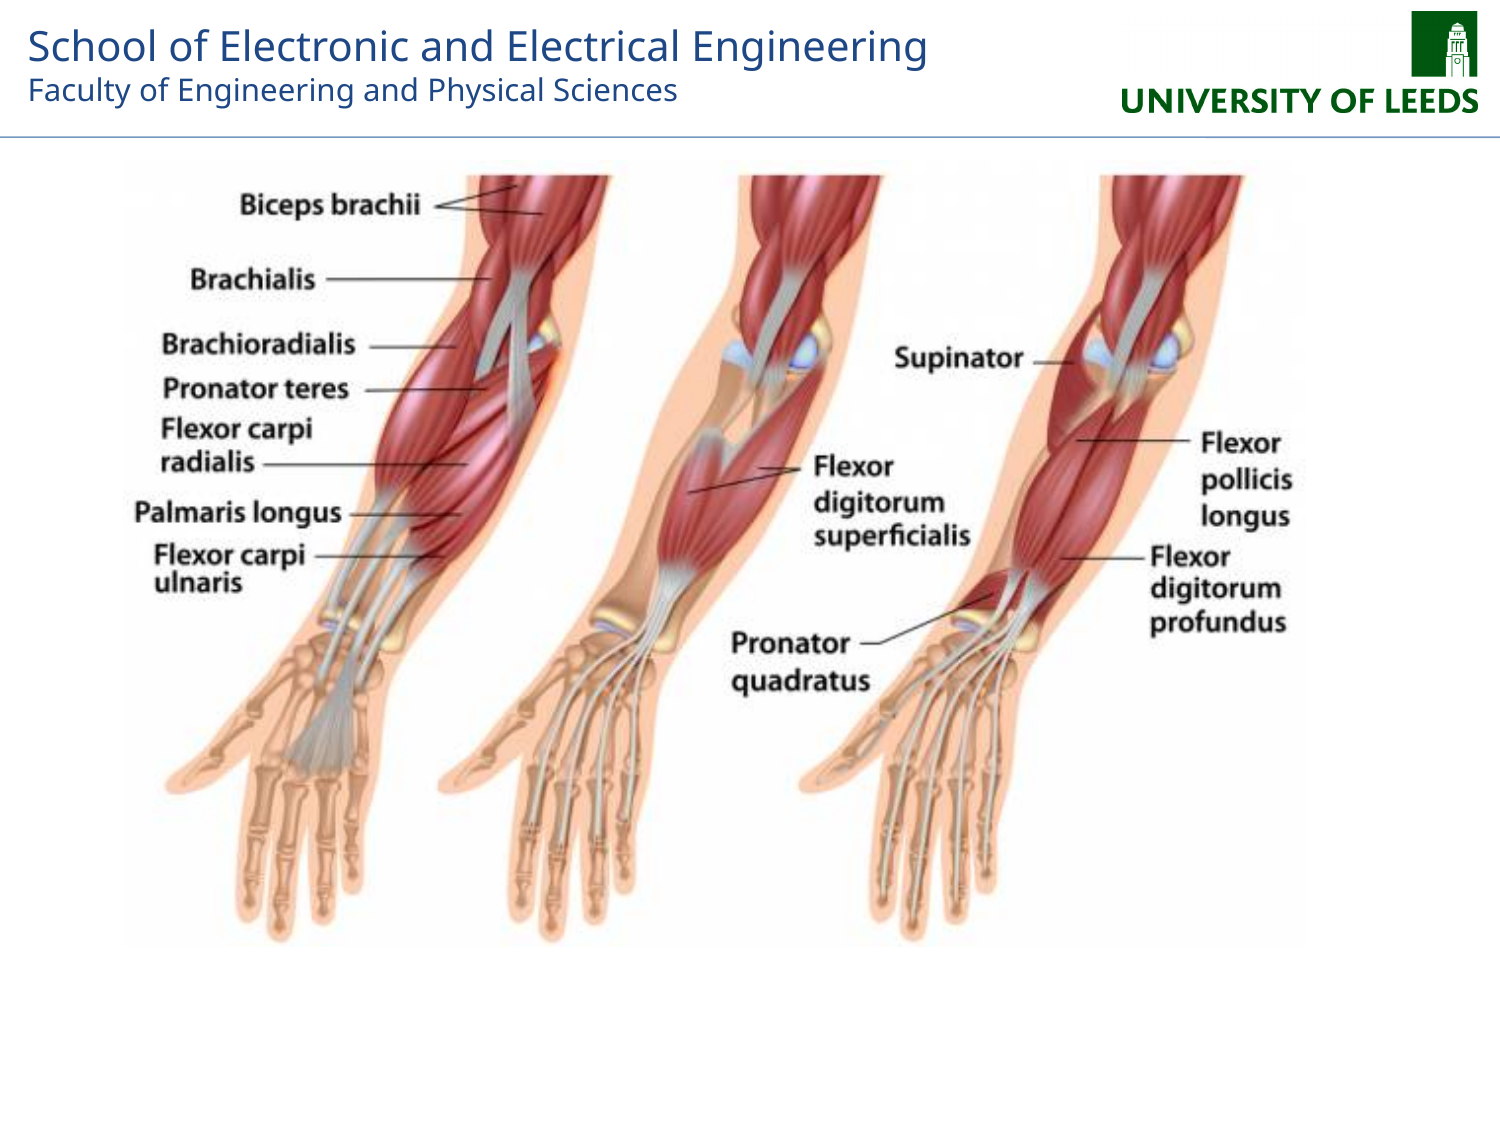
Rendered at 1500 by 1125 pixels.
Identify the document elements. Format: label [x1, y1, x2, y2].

picture [123, 160, 1306, 947]
picture [1122, 11, 1478, 113]
